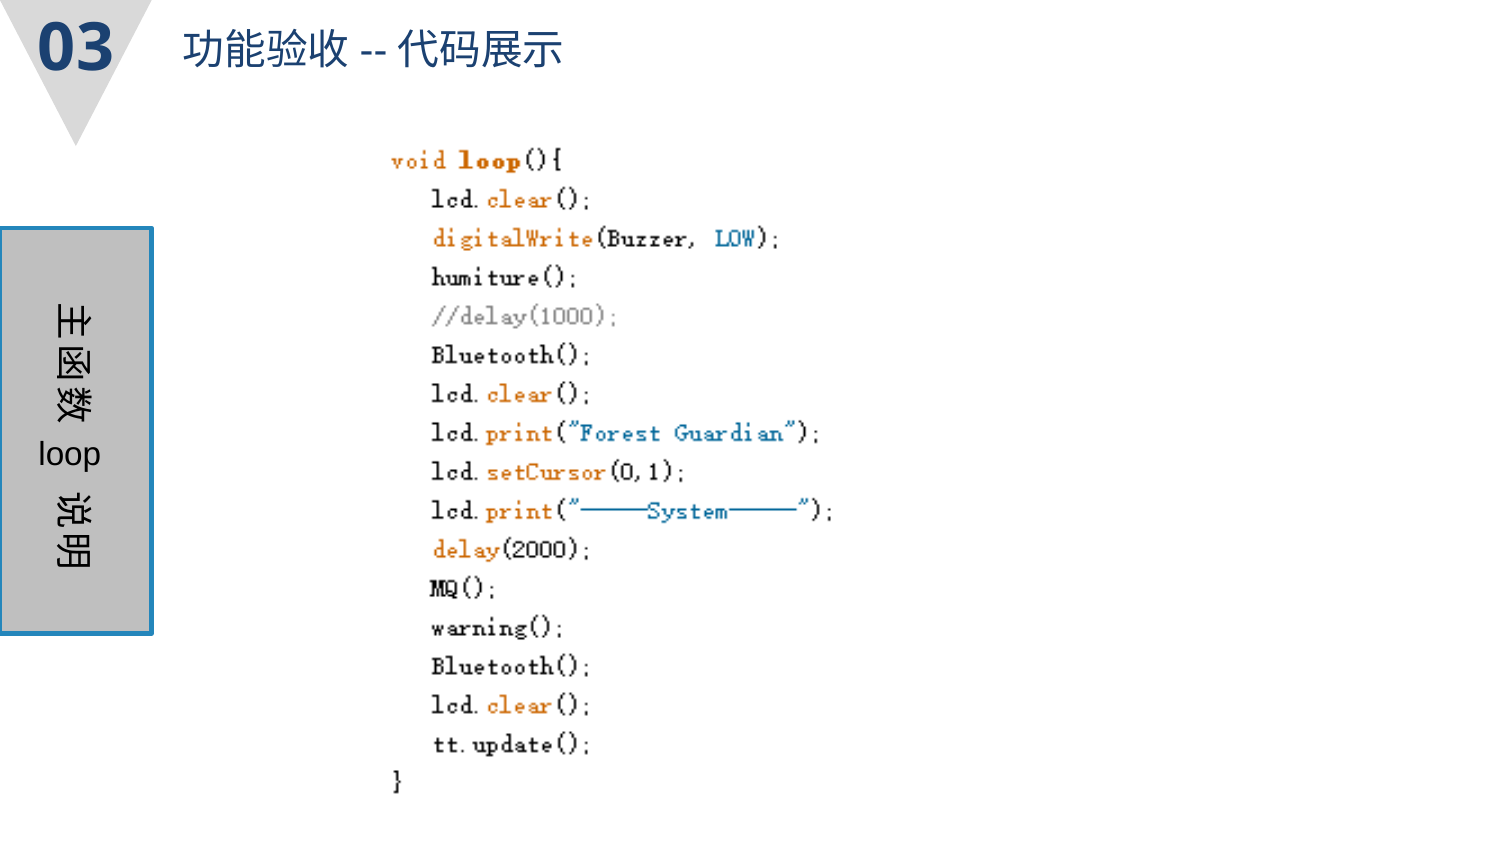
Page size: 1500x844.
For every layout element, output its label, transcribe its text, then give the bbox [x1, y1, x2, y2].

text_box 主函数 说明 [29, 480, 105, 588]
text_box [0, 226, 154, 636]
text_box 03 [0, 0, 152, 147]
text_box 主函数 说明 [29, 228, 105, 424]
text_box loop [23, 424, 135, 480]
text_box 功能验收--代码展示 [167, 15, 894, 81]
picture [380, 121, 859, 813]
